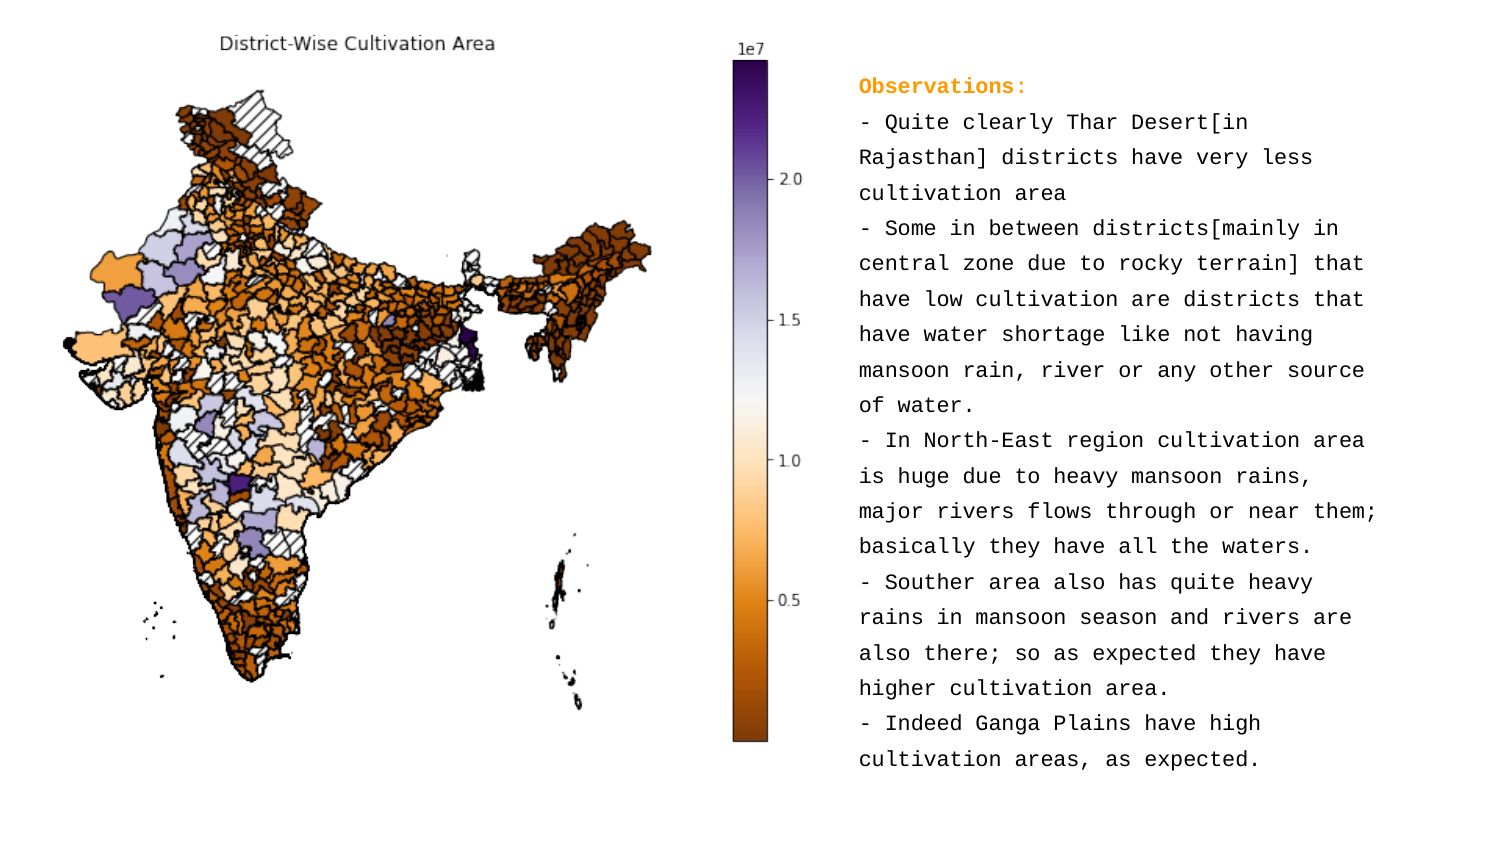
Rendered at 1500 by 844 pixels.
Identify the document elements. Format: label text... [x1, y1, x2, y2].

text_box Observations: - Quite clearly Thar Desert[in Rajasthan] districts have very less cultivation area - Some in between districts[mainly in central zone due to rocky terrain] that have low cultivation are districts that have water shortage like not having mansoon rain, river or any other source of water. - In North-East region cultivation area is huge due to heavy mansoon rains, major rivers flows through or near them; basically they have all the waters. - Souther area also has quite heavy rains in mansoon season and rivers are also there; so as expected they have higher cultivation area. - Indeed Ganga Plains have high cultivation areas, as expected. [843, 48, 1406, 821]
picture [24, 24, 815, 752]
